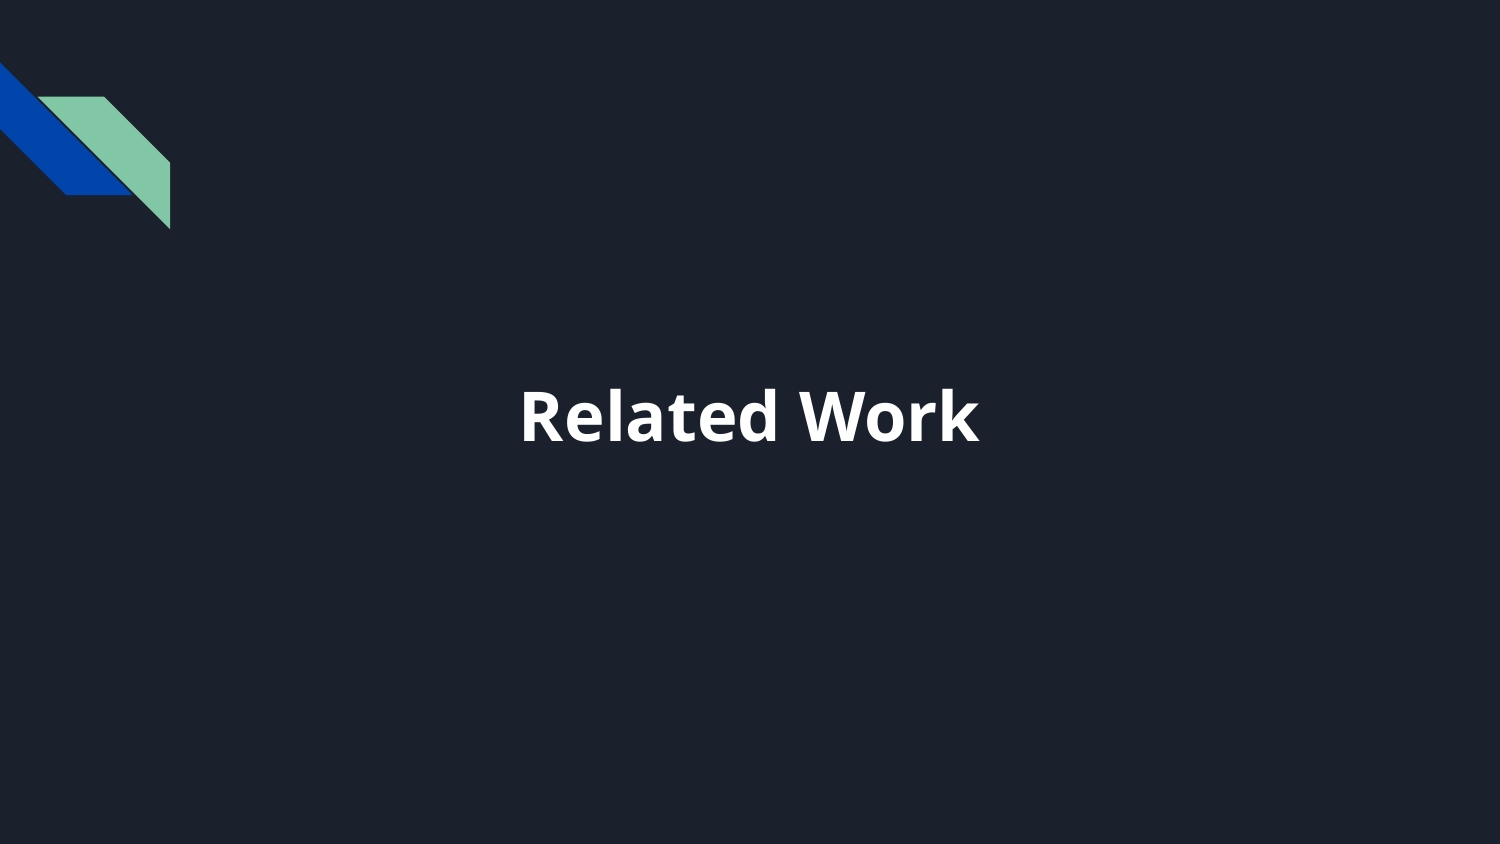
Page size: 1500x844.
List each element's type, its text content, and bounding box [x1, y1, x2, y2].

title Related Work [172, 332, 1328, 511]
